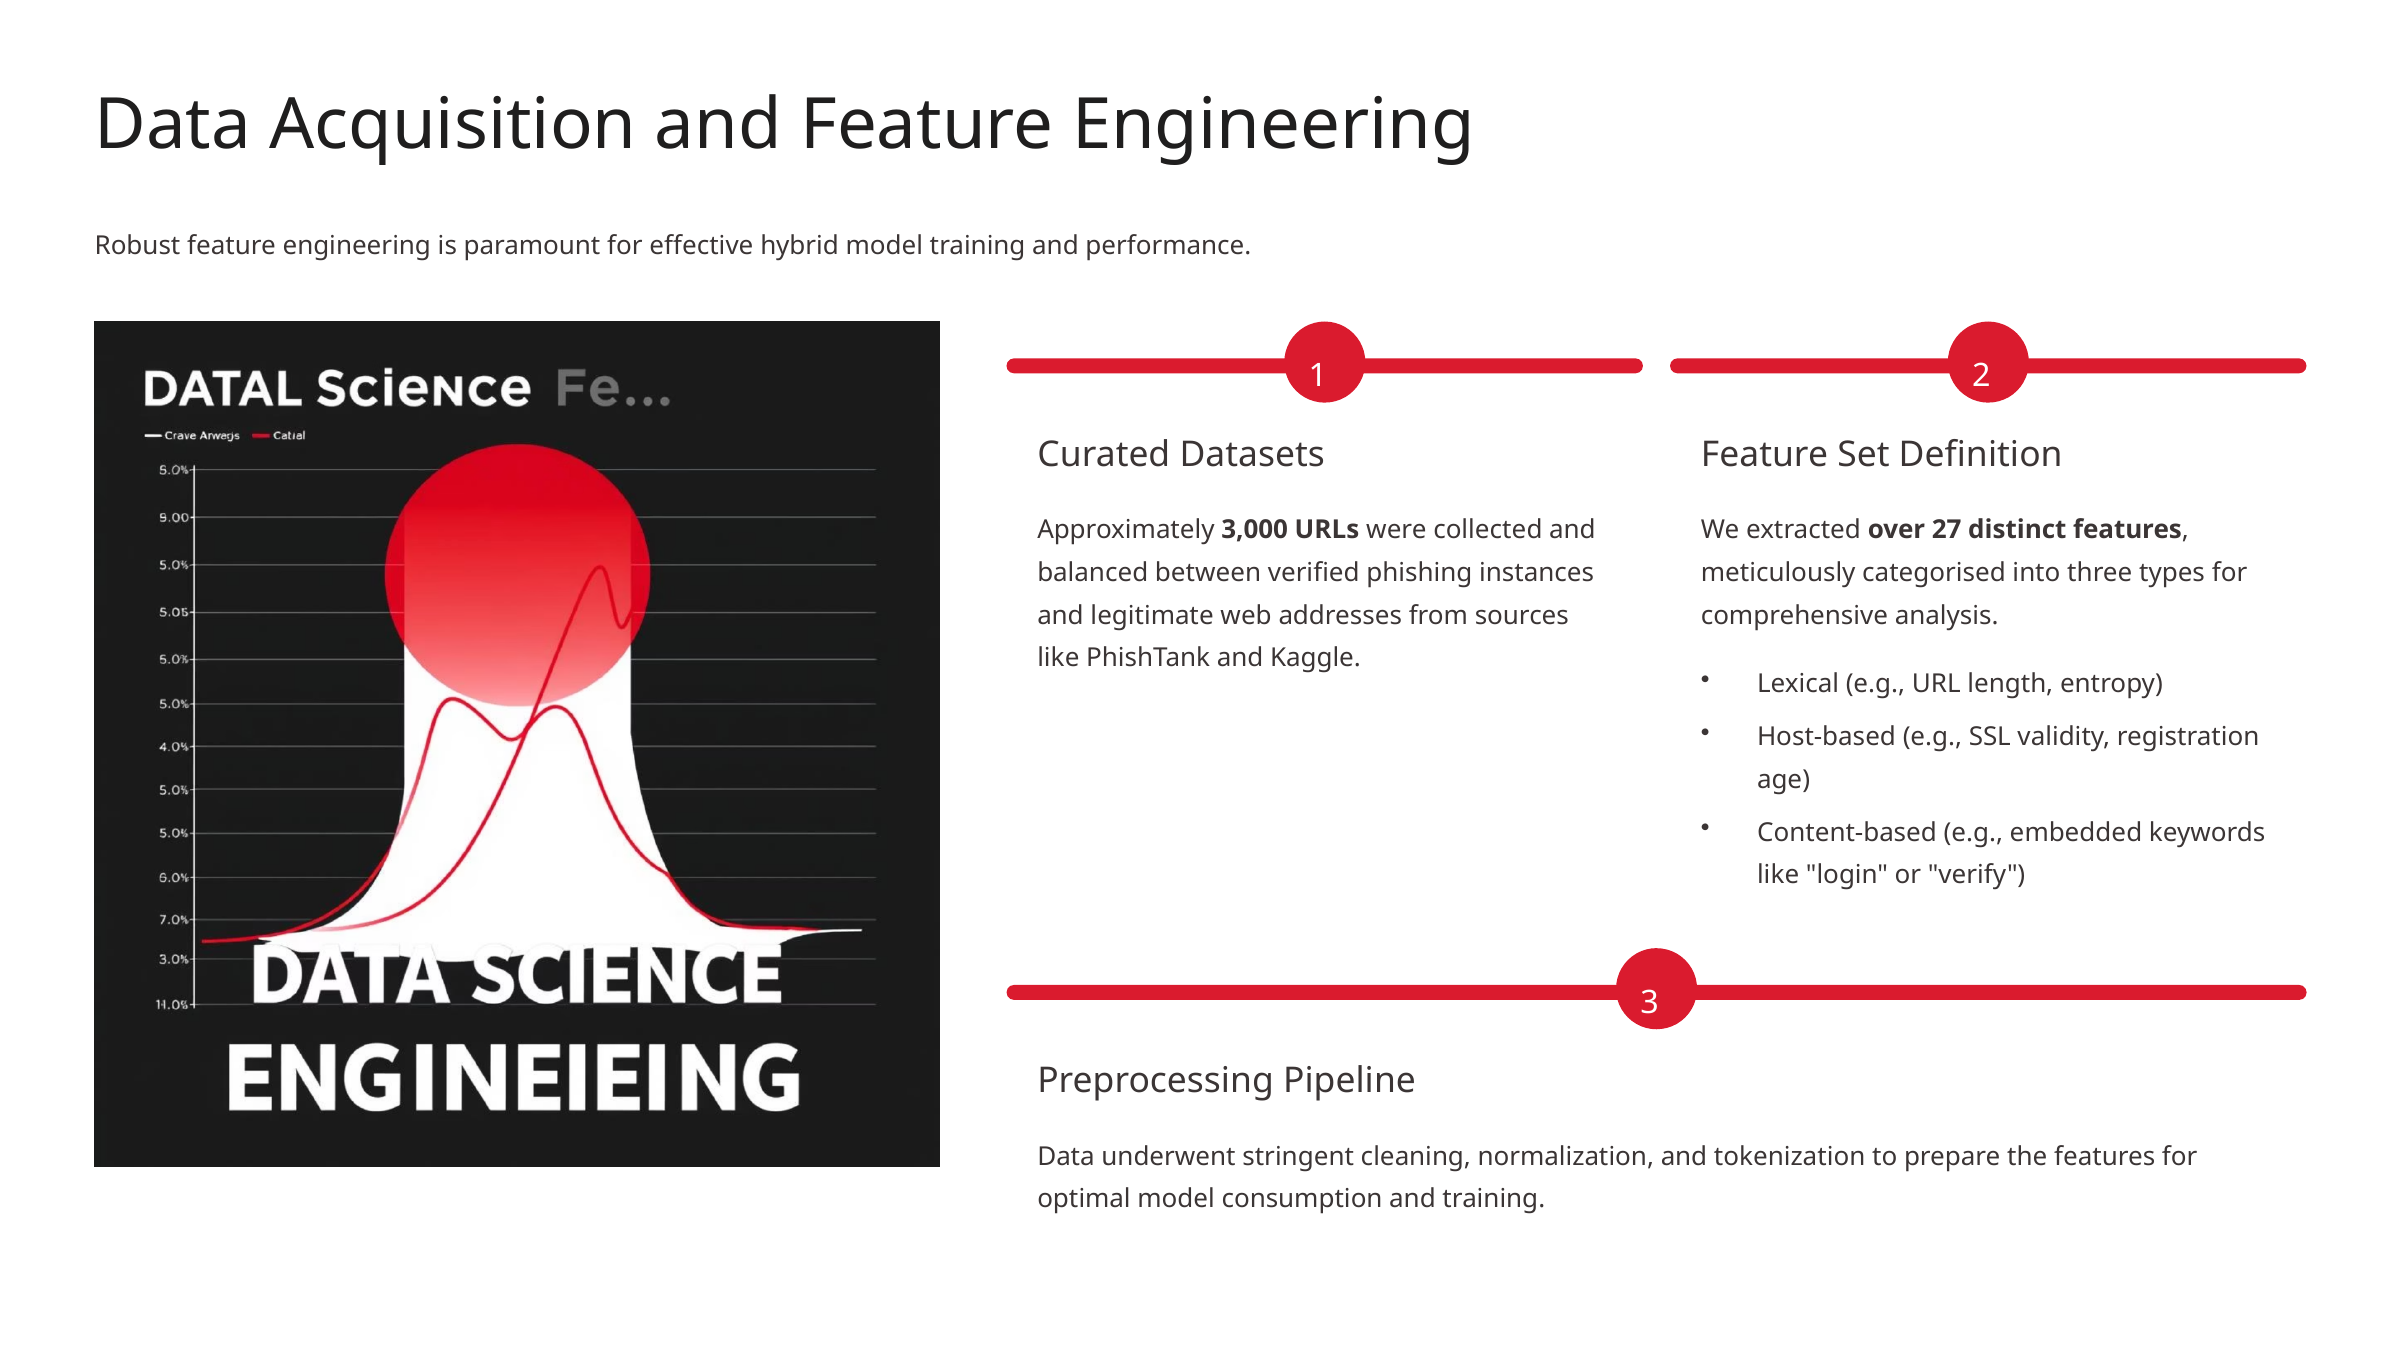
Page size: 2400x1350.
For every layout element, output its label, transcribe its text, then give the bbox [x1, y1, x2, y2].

text_box 1 [1308, 341, 1341, 383]
text_box Content-based (e.g., embedded keywords like "login" or "verify") [1700, 803, 2276, 891]
text_box [1006, 372, 1643, 922]
text_box Host-based (e.g., SSL validity, registration age) [1700, 707, 2276, 795]
text_box [1696, 984, 2307, 1000]
text_box [1284, 321, 1366, 403]
text_box We extracted over 27 distinct features, meticulously categorised into three types for comprehensive analysis. [1700, 501, 2276, 631]
picture [94, 321, 940, 1167]
text_box Data underwent stringent cleaning, normalization, and tokenization to prepare the features for optimal model consumption and training. [1037, 1127, 2276, 1215]
text_box Feature Set Definition [1700, 429, 2099, 475]
text_box [1947, 321, 2029, 403]
text_box [1006, 358, 1285, 374]
text_box [1669, 372, 2307, 922]
text_box Preprocessing Pipeline [1037, 1056, 1460, 1101]
text_box 3 [1640, 968, 1673, 1009]
text_box [1670, 358, 1949, 374]
text_box Data Acquisition and Feature Engineering [94, 74, 1607, 164]
text_box [1006, 984, 1617, 1000]
text_box Curated Datasets [1037, 429, 1393, 475]
text_box [1364, 358, 1643, 374]
text_box [1615, 948, 1698, 1030]
text_box Robust feature engineering is paramount for effective hybrid model training and performance. [94, 217, 2306, 261]
text_box Lexical (e.g., URL length, entropy) [1700, 655, 2276, 699]
text_box Approximately 3,000 URLs were collected and balanced between verified phishing instances and legitimate web addresses from sources like PhishTank and Kaggle. [1037, 501, 1613, 675]
text_box 2 [1972, 341, 2005, 383]
text_box [2028, 358, 2307, 374]
text_box [1006, 998, 2307, 1245]
